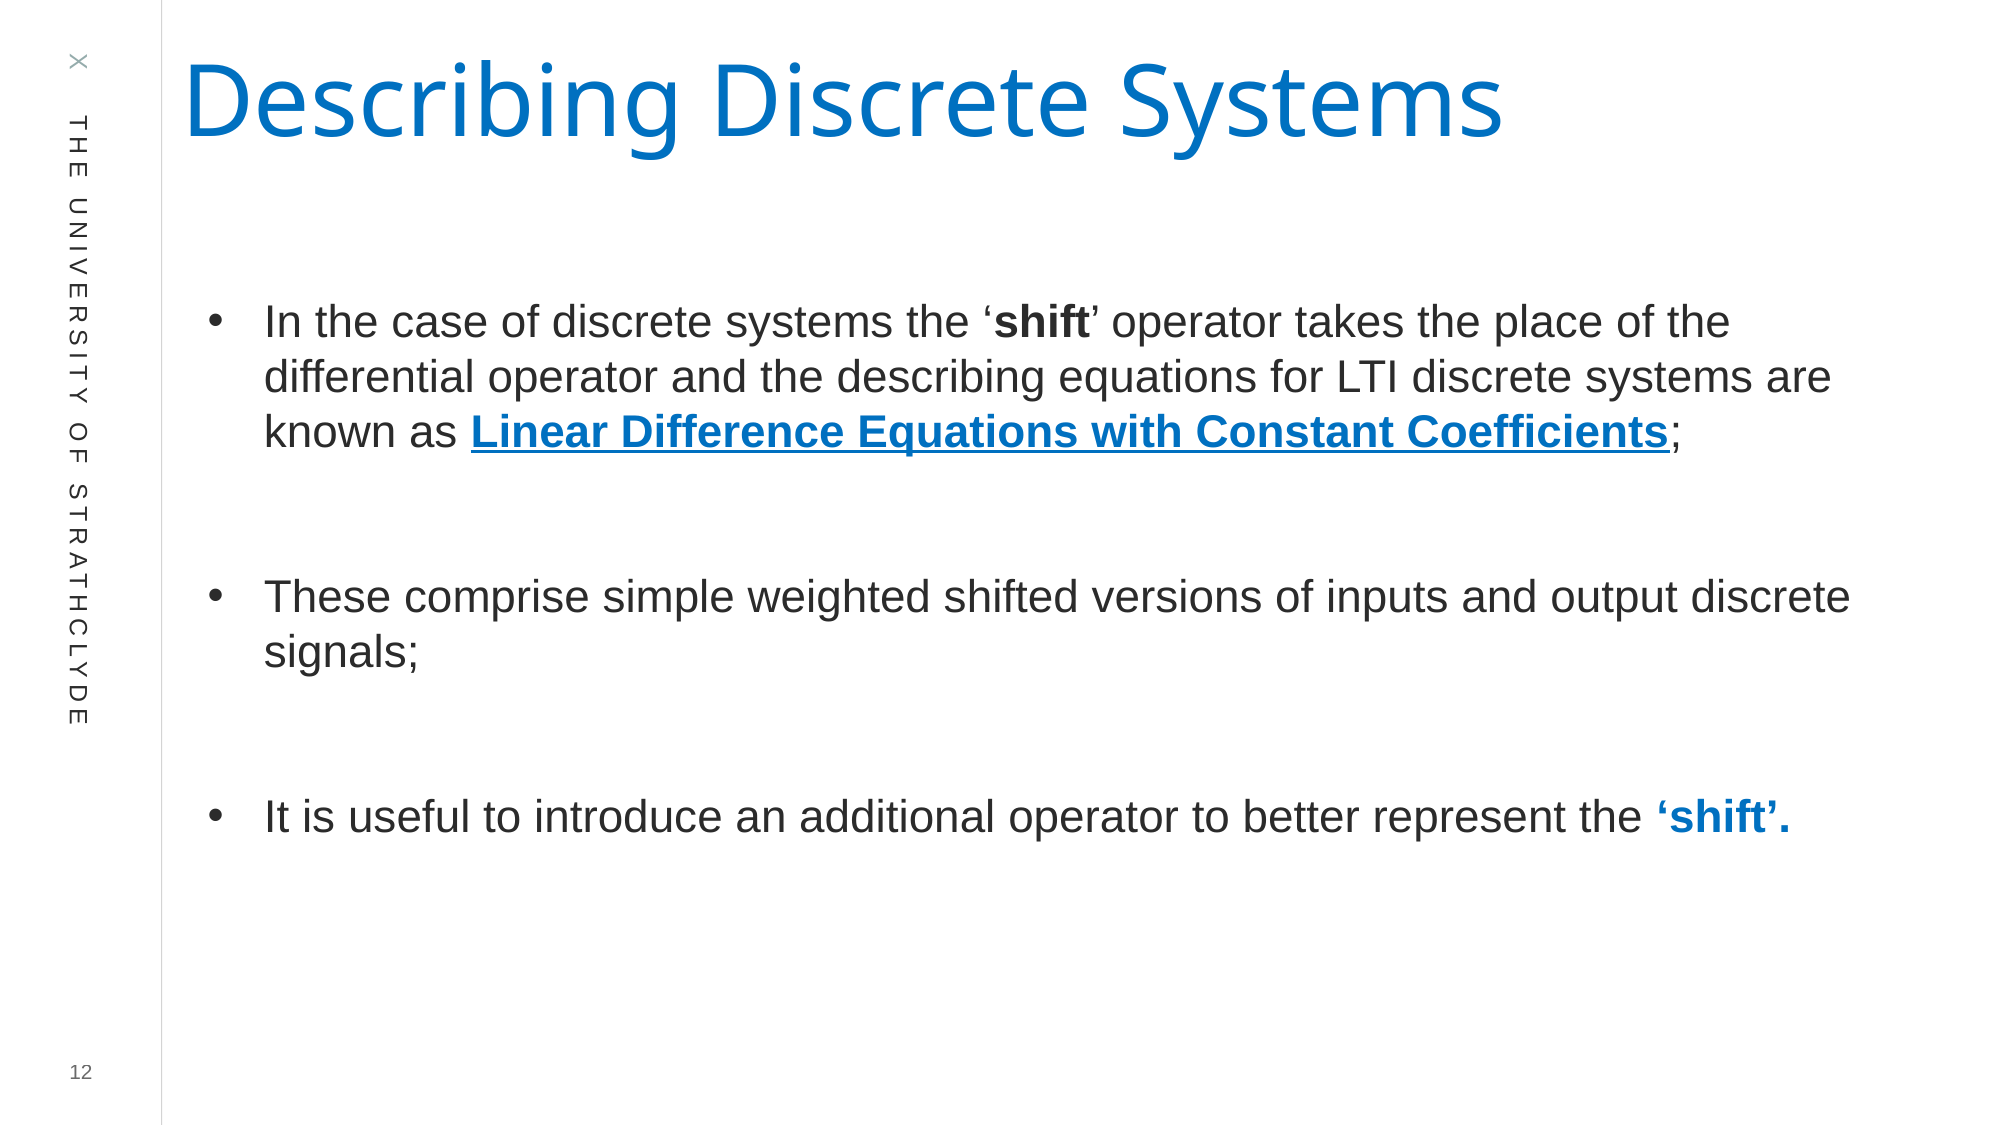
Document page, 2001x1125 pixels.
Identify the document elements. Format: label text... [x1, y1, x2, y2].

slide_number 12 [38, 1052, 123, 1091]
text_box In the case of discrete systems the ‘shift’ operator takes the place of the differential operator and the describing equations for LTI discrete systems are known as Linear Difference Equations with Constant Coefficients; These comprise simple weighted shifted versions of inputs and output discrete signals; It is useful to introduce an additional operator to better represent the ‘shift’. [192, 284, 1950, 960]
title Describing Discrete Systems [180, 28, 1962, 323]
